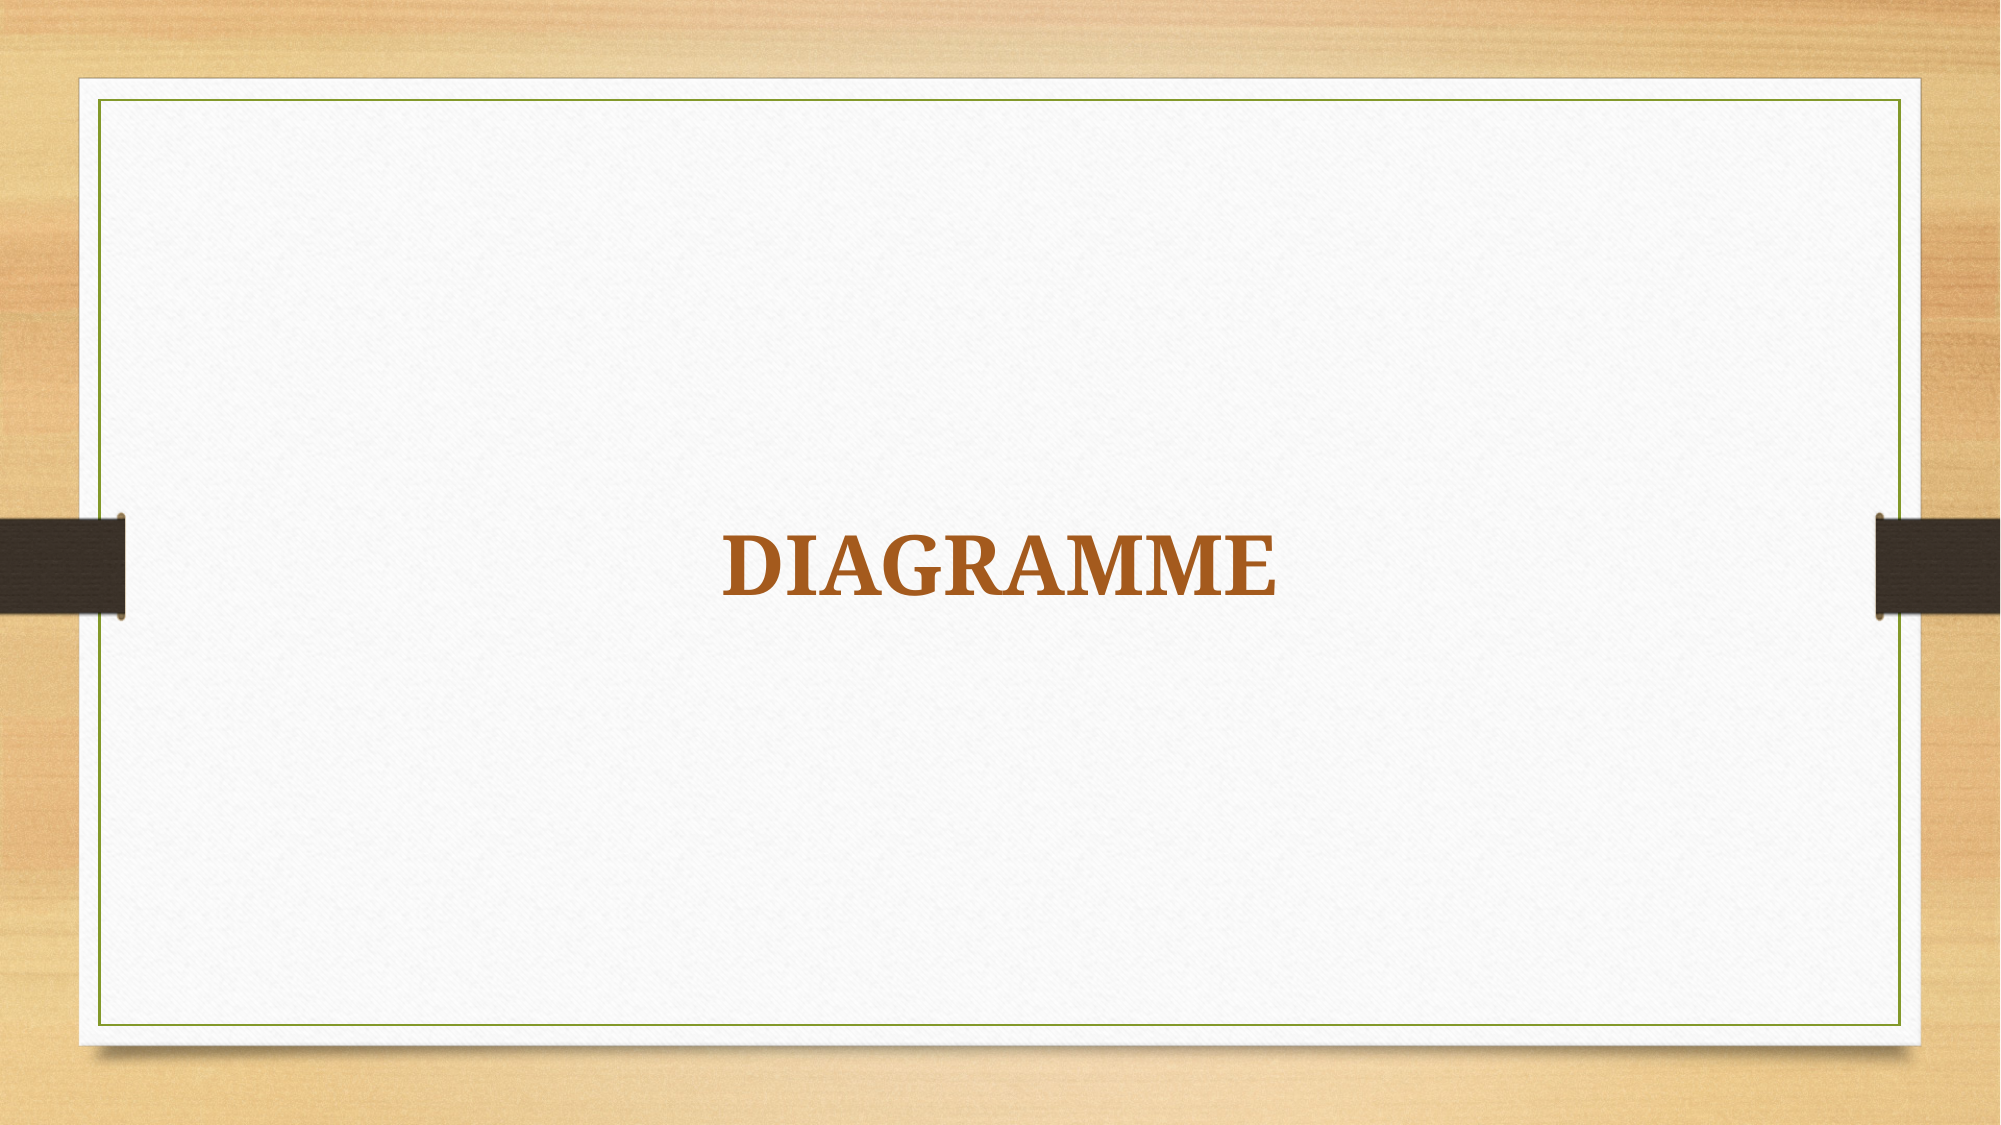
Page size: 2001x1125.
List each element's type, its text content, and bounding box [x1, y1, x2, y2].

text_box DIAGRAMME [393, 504, 1607, 620]
picture [0, 0, 2001, 1125]
